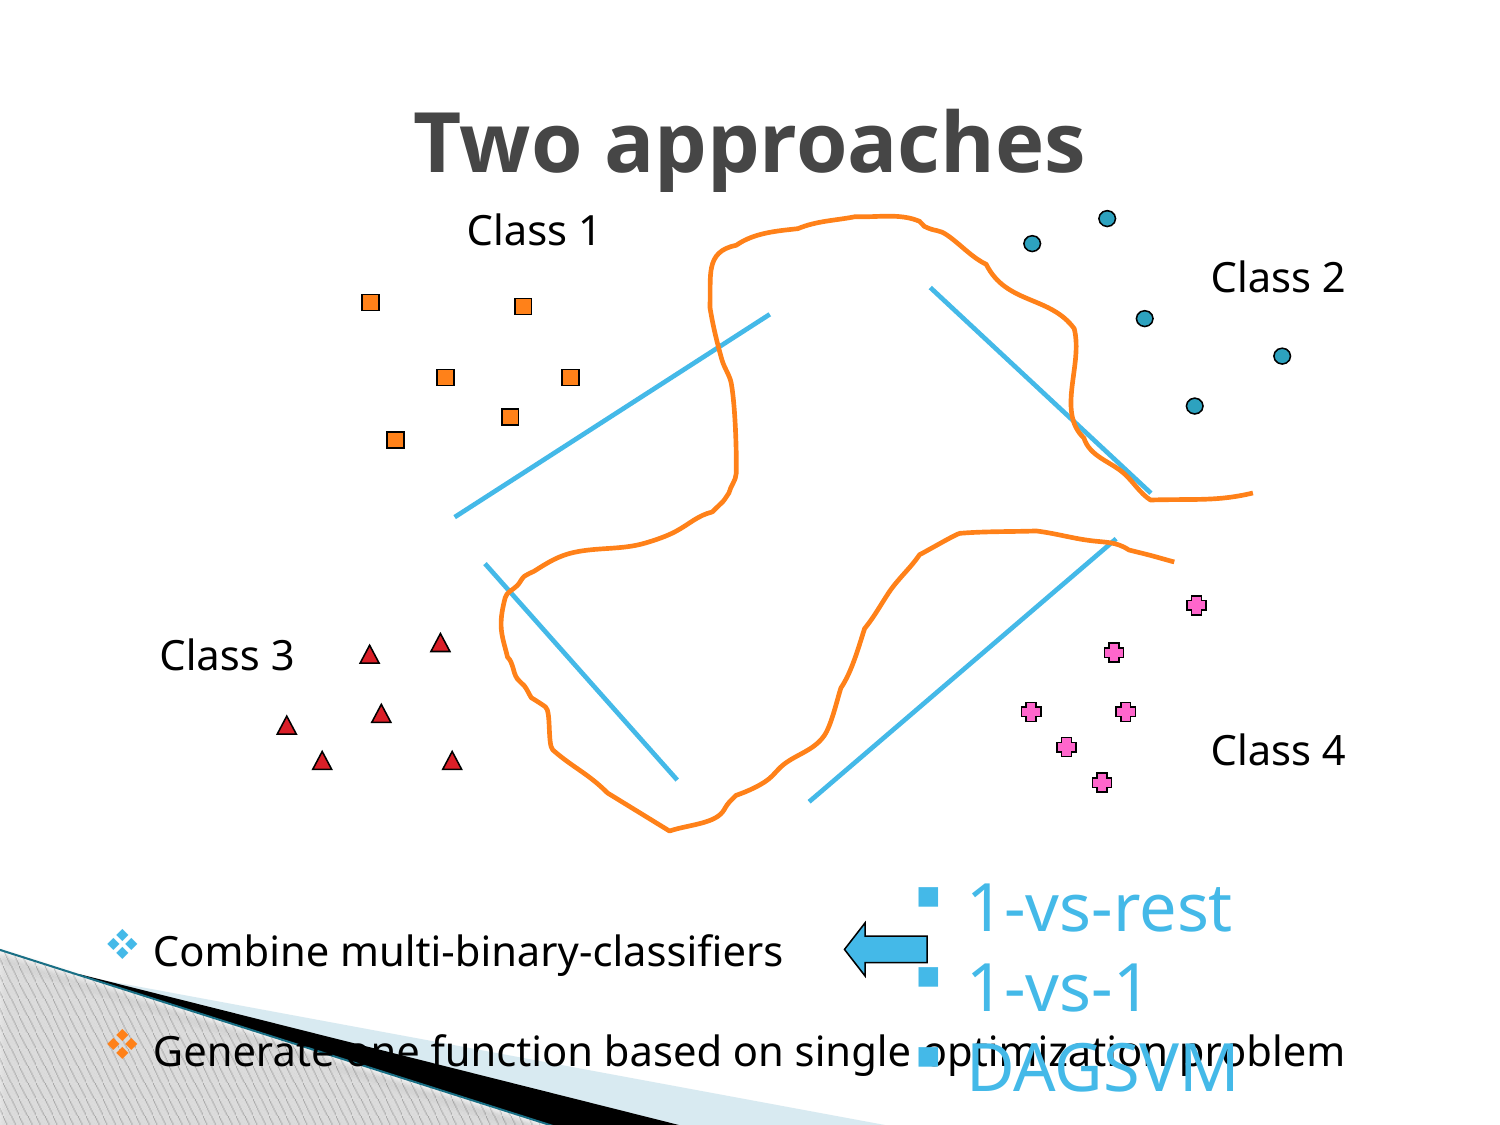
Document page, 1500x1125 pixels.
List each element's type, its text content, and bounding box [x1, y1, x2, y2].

text_box [1021, 702, 1041, 722]
text_box [1273, 348, 1291, 365]
text_box [1056, 737, 1077, 757]
text_box [442, 751, 462, 770]
text_box [387, 432, 404, 448]
text_box [1186, 398, 1204, 414]
text_box [1186, 595, 1207, 615]
text_box 1-vs-rest 1-vs-1 DAGSVM [898, 857, 1256, 1113]
text_box [371, 704, 391, 723]
text_box [1116, 702, 1136, 722]
text_box Class 2 [1195, 243, 1361, 309]
text_box [1023, 235, 1041, 252]
text_box [430, 633, 450, 652]
text_box [1092, 773, 1112, 793]
title Two approaches [75, 45, 1425, 233]
text_box [562, 369, 579, 386]
text_box [312, 751, 332, 770]
text_box [501, 216, 1253, 832]
text_box [844, 922, 898, 977]
text_box [277, 716, 297, 735]
text_box Combine multi-binary-classifiers Generate one function based on single optimization problem [1256, 917, 1361, 1082]
text_box Class 4 [1195, 716, 1361, 781]
text_box Class 3 [144, 621, 310, 687]
text_box [1136, 310, 1154, 327]
text_box [514, 298, 532, 315]
text_box [362, 294, 379, 311]
text_box [1098, 210, 1116, 227]
text_box [1104, 643, 1124, 663]
text_box [437, 369, 454, 386]
text_box [360, 645, 380, 664]
text_box Class 1 [451, 196, 617, 262]
text_box [501, 409, 519, 425]
text_box Combine multi-binary-classifiers Generate one function based on single optimization problem [89, 917, 898, 1082]
